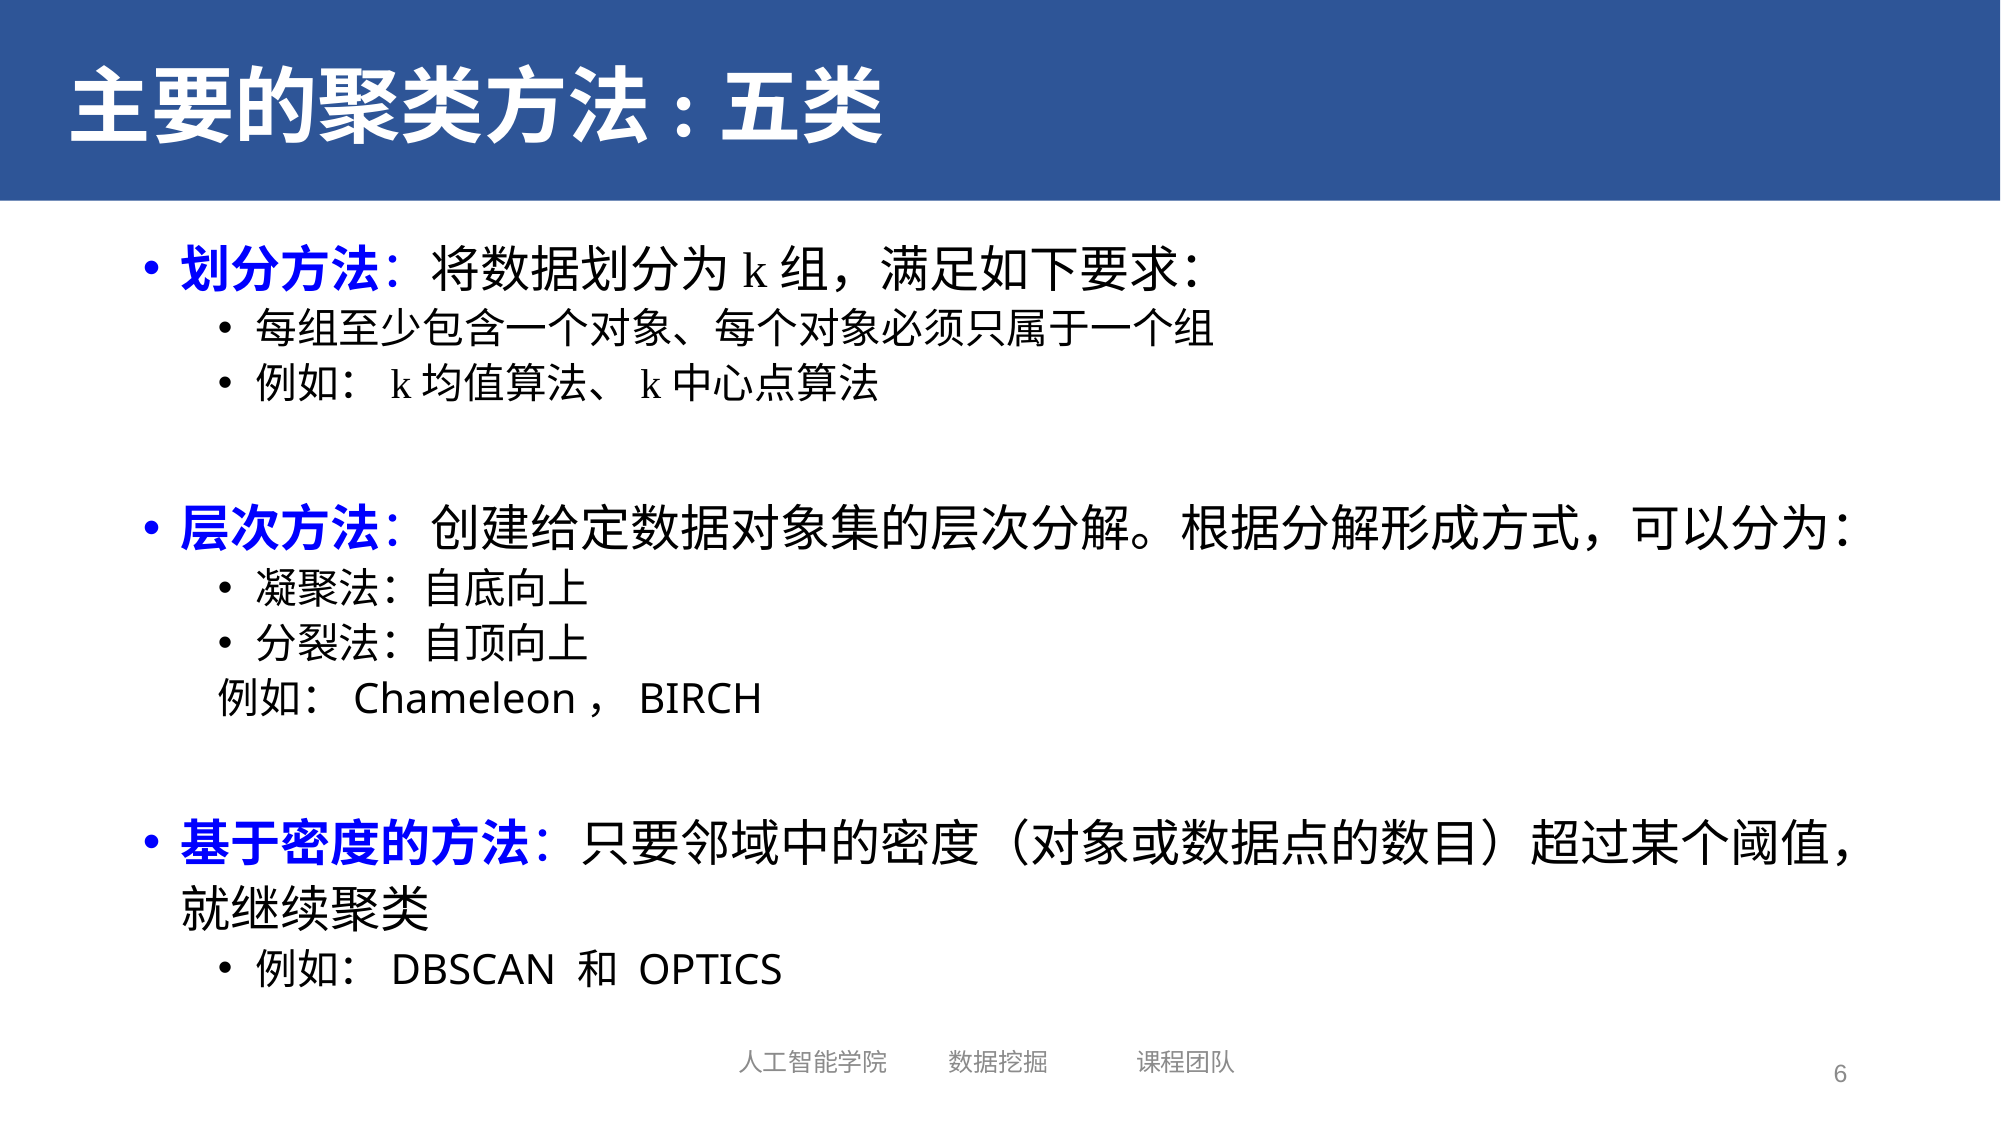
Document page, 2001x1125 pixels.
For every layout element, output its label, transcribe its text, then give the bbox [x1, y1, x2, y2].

title 主要的聚类方法:五类 [52, 23, 1753, 174]
list 划分方法：将数据划分为k组，满足如下要求： 每组至少包含一个对象、每个对象必须只属于一个组 例如：k均值算法、k中心点算法 层次方法：创建给定数据对象集的层次分解。根据分解形成方式，可以分为： 凝聚法：自底向上 分裂法：自顶向上 例如：Chameleon，BIRCH 基于密度的方法：只要邻域中的密度（对象或数据点的数目）超过某个阈值，就继续聚类 例如：DBSCAN 和 OPTICS [52, 223, 1923, 1010]
text_box 人工智能学院 数据挖掘 课程团队 [649, 1031, 1325, 1091]
slide_number 6 [1412, 1042, 1863, 1103]
